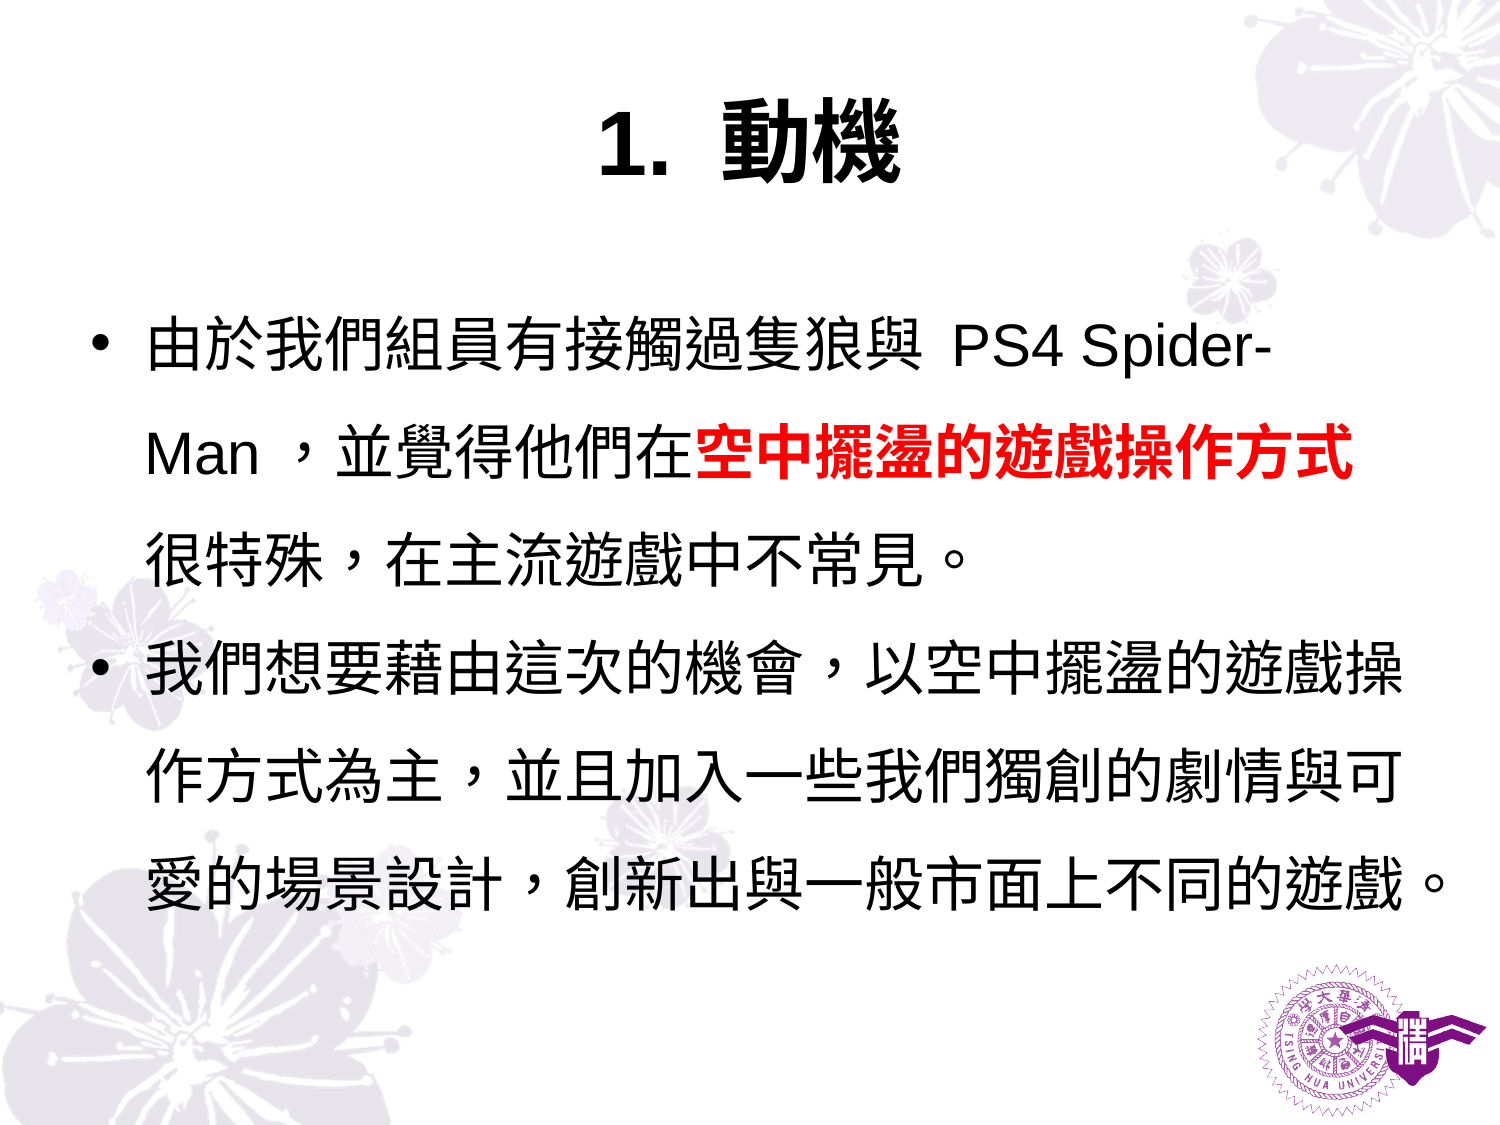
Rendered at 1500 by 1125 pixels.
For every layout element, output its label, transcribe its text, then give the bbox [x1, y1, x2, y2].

picture [0, 0, 1500, 1125]
title 1. 動機 [75, 45, 1425, 233]
list 由於我們組員有接觸過隻狼與 PS4 Spider-Man，並覺得他們在空中擺盪的遊戲操作方式很特殊，在主流遊戲中不常見。 我們想要藉由這次的機會，以空中擺盪的遊戲操作方式為主，並且加入一些我們獨創的劇情與可愛的場景設計，創新出與一般市面上不同的遊戲。 [75, 262, 1425, 1005]
